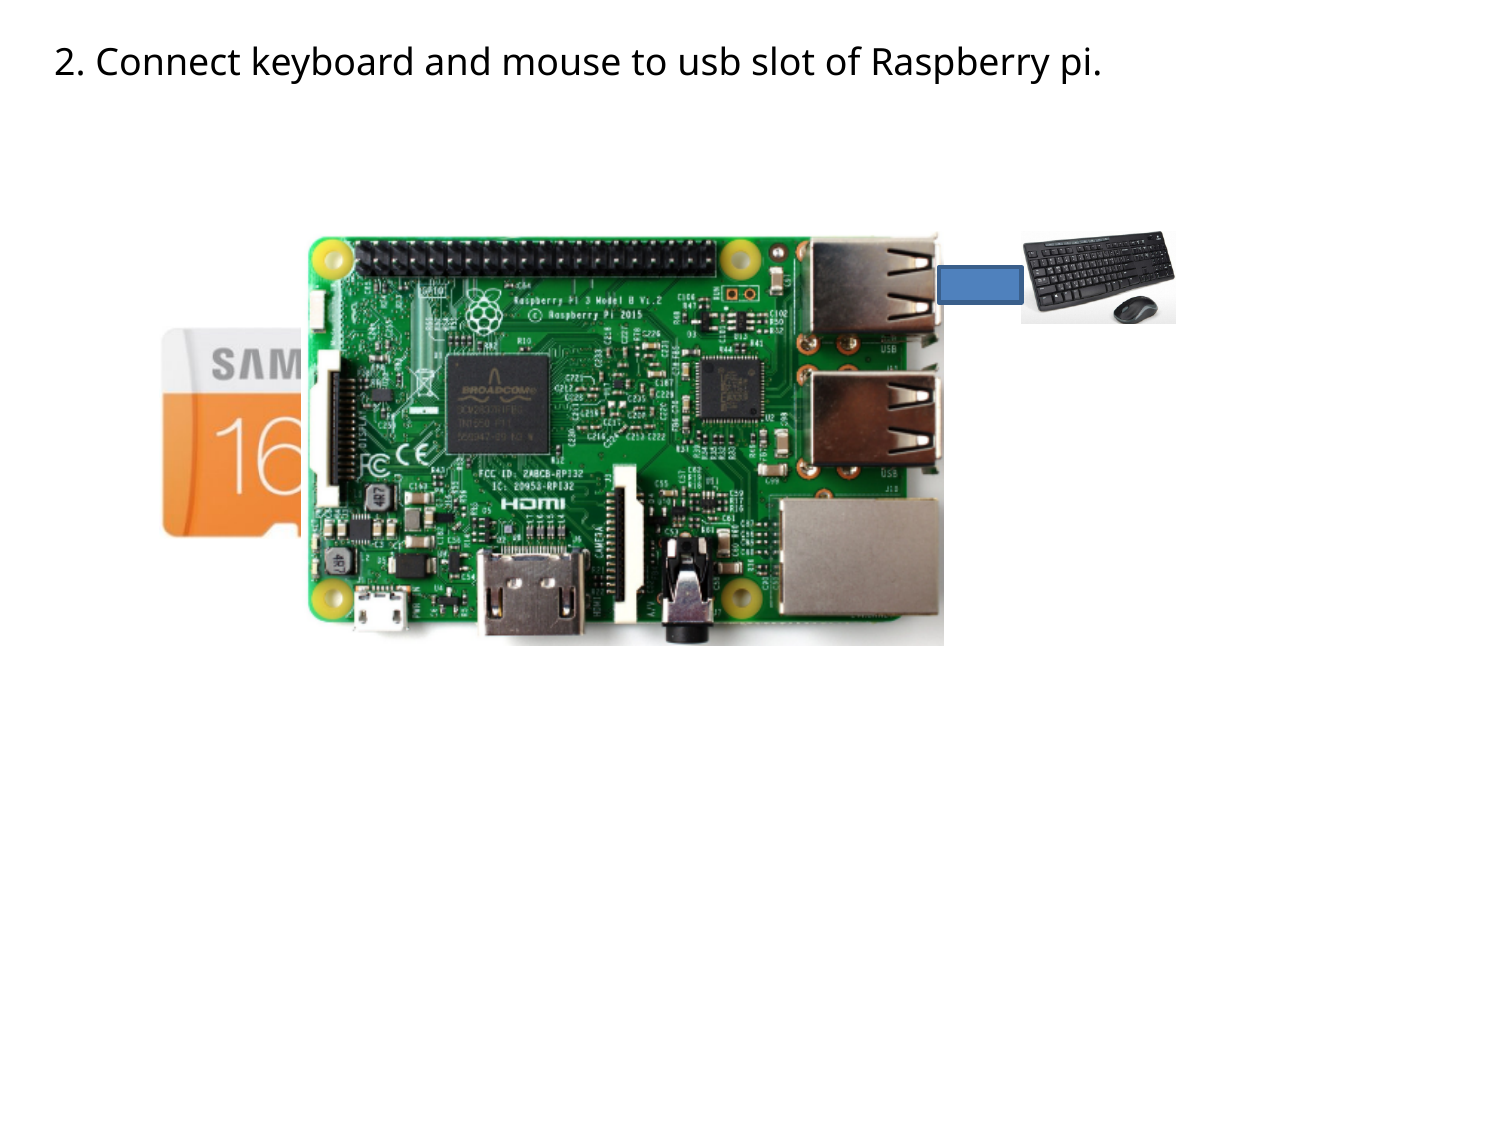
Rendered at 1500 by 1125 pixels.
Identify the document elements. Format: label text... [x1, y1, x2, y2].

picture [159, 231, 944, 646]
picture [1021, 231, 1176, 325]
text_box 2. Connect keyboard and mouse to usb slot of Raspberry pi. [39, 30, 1119, 91]
text_box [949, 265, 1016, 305]
